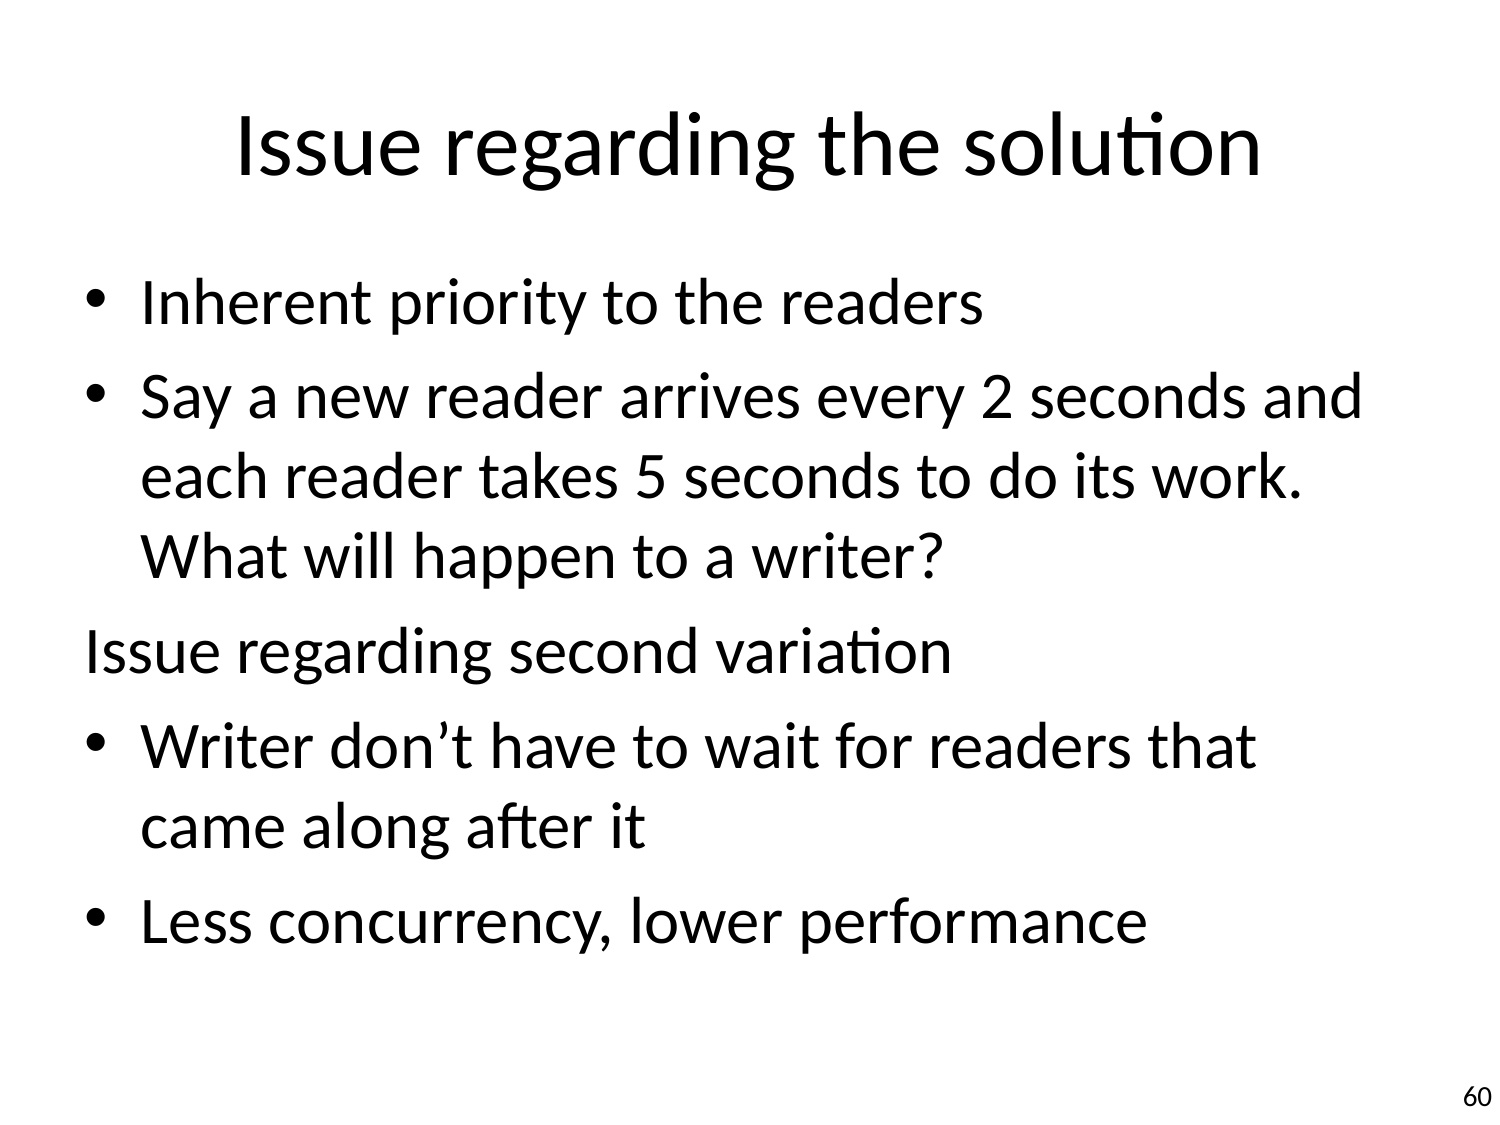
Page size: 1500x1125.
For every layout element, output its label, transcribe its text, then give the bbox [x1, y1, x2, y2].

slide_number ‹#› [1453, 761, 1500, 1125]
title Issue regarding the solution [75, 45, 1425, 233]
list Inherent priority to the readers Say a new reader arrives every 2 seconds and each reader takes 5 seconds to do its work. What will happen to a writer? Issue regarding second variation Writer don’t have to wait for readers that came along after it Less concurrency, lower performance [77, 249, 1411, 1069]
